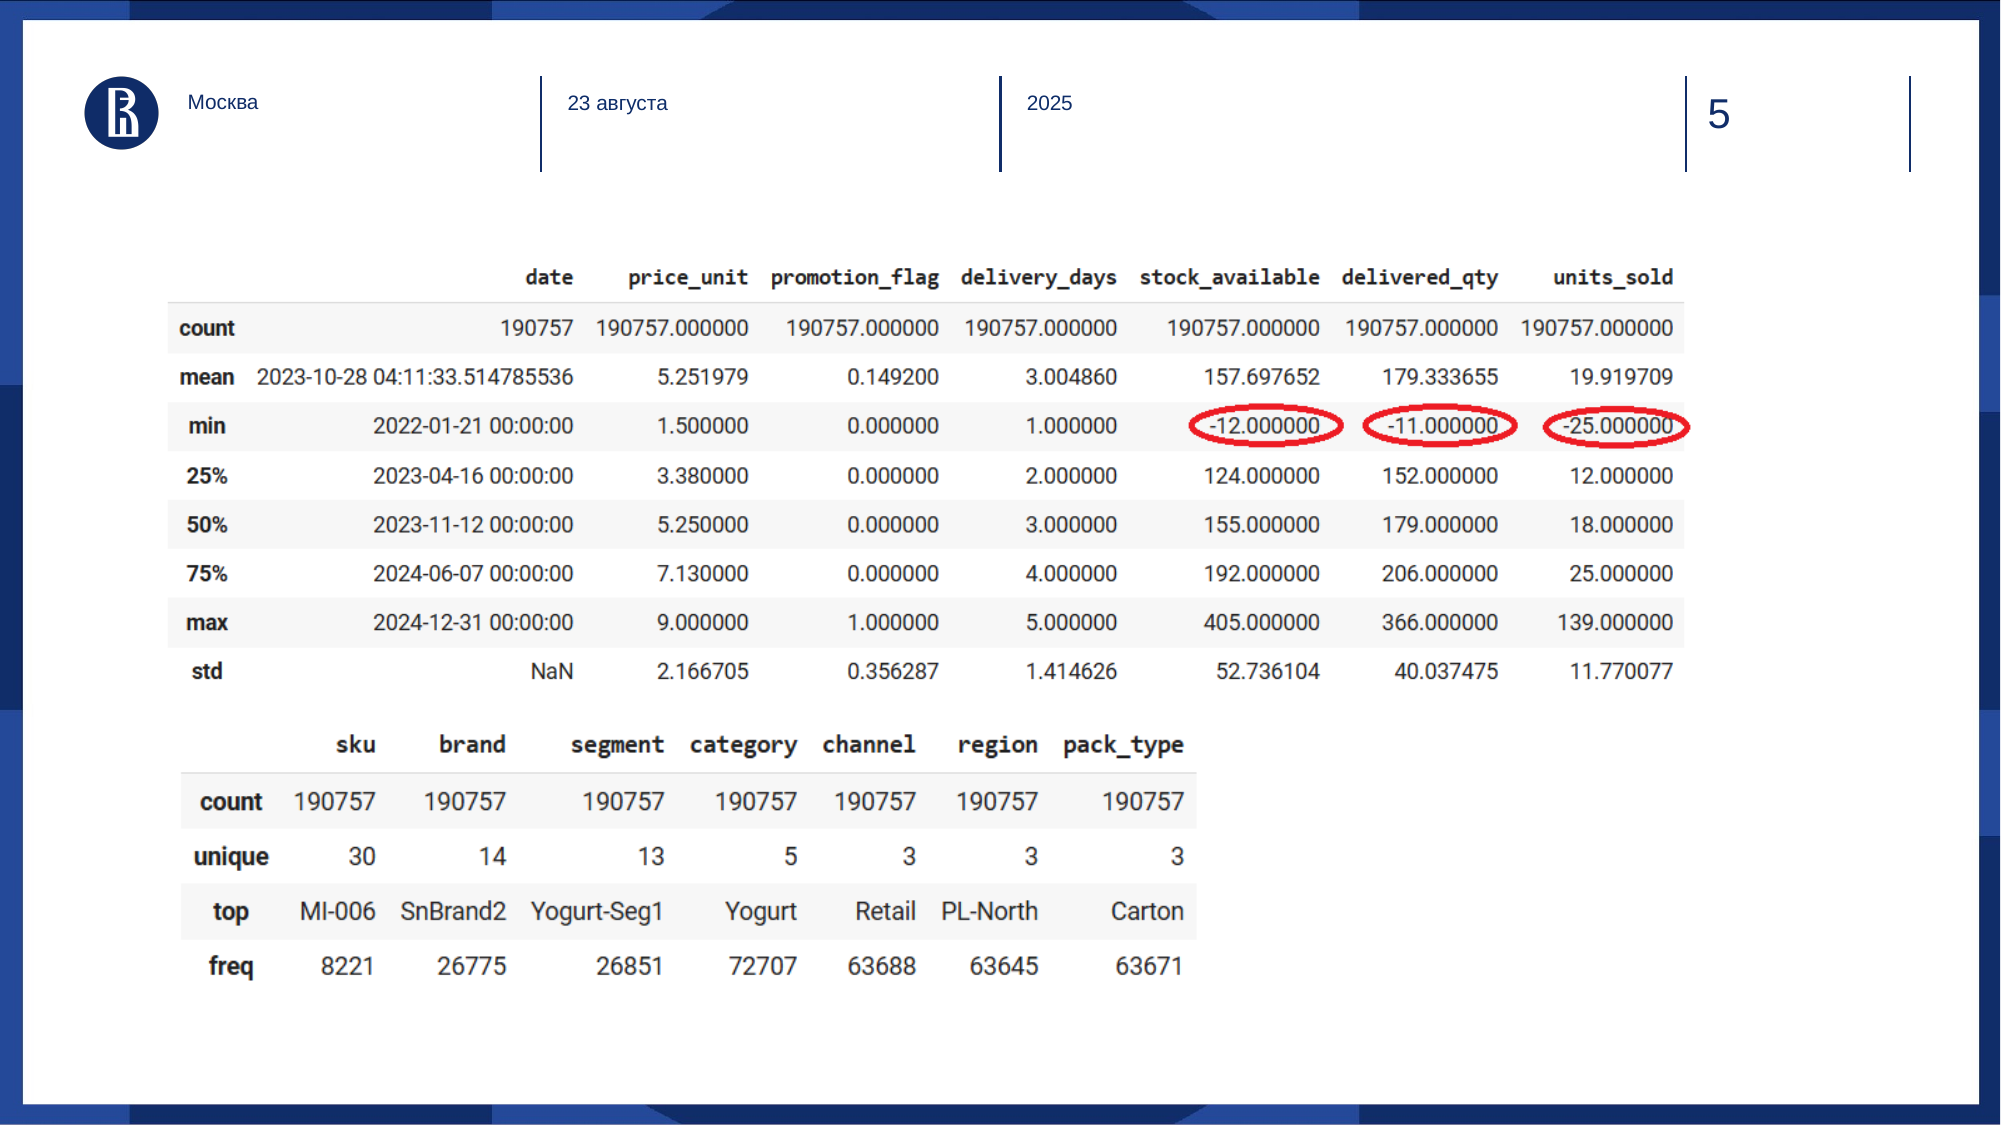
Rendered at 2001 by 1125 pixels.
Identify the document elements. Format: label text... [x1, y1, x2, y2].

picture [0, 0, 2001, 1125]
list 23 августа [567, 90, 907, 157]
list 2025 [1026, 90, 1367, 157]
list Москва [187, 88, 500, 157]
